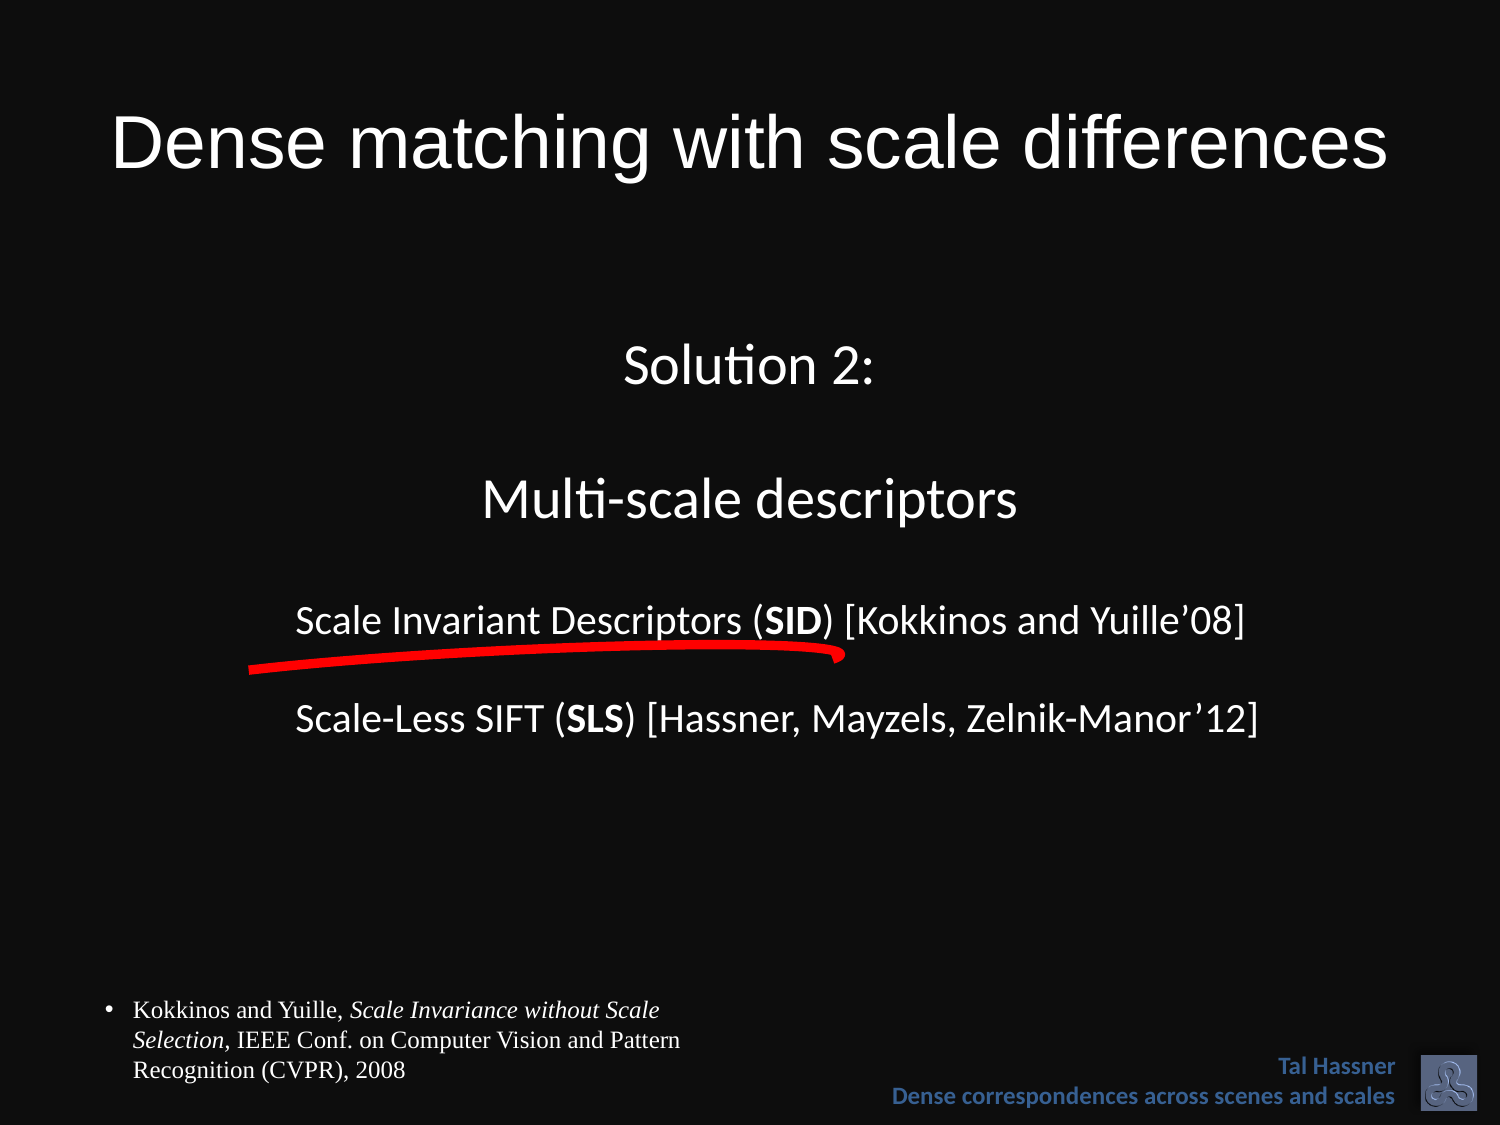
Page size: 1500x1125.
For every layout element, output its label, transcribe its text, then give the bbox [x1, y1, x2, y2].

text_box Solution 2: [605, 318, 895, 404]
text_box Multi-scale descriptors [280, 452, 1220, 538]
title Dense matching with scale differences [74, 44, 1426, 233]
text_box Kokkinos and Yuille, Scale Invariance without Scale Selection, IEEE Conf. on Computer Vision and Pattern Recognition (CVPR), 2008 [90, 986, 752, 1091]
text_box Scale-Less SIFT (SLS) [Hassner, Mayzels, Zelnik-Manor’12] [280, 682, 1373, 748]
text_box [248, 643, 842, 672]
text_box Scale Invariant Descriptors (SID) [Kokkinos and Yuille’08] [280, 585, 1350, 650]
